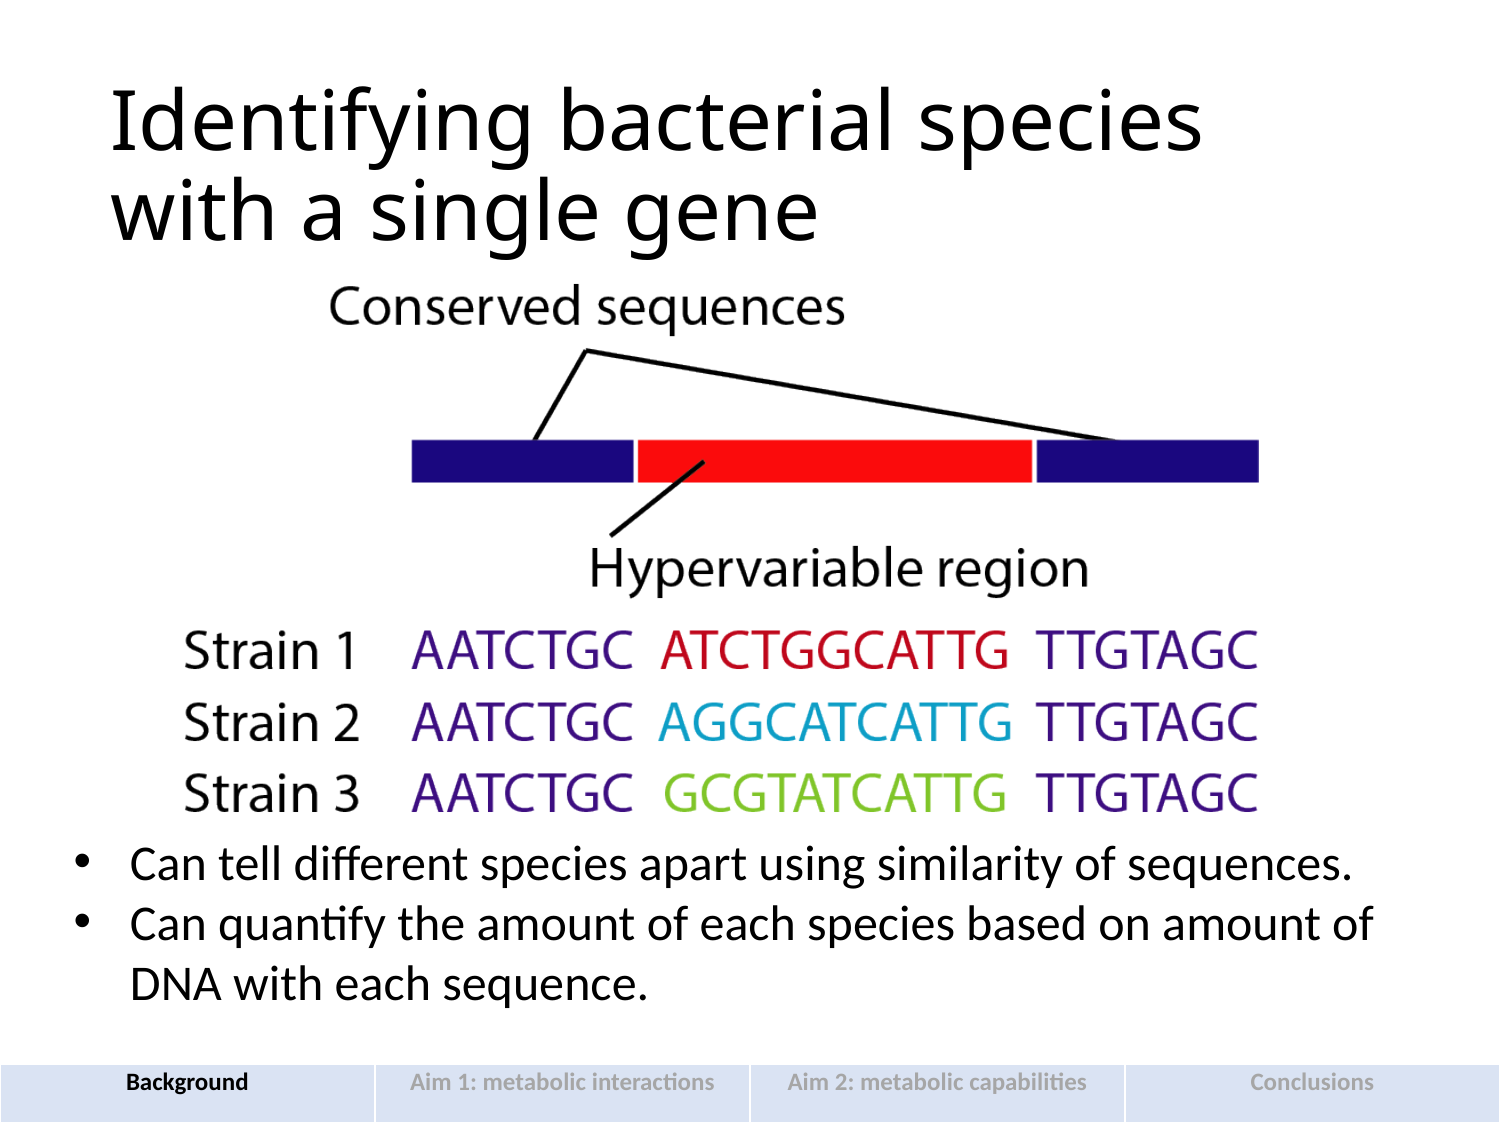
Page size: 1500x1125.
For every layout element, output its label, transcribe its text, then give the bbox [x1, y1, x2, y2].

picture [183, 277, 1259, 827]
table_header Conclusions [1126, 1065, 1499, 1122]
table_header Background [1, 1065, 374, 1122]
table_header Aim 1: metabolic interactions [376, 1065, 749, 1122]
table_header Aim 2: metabolic capabilities [751, 1065, 1124, 1122]
text_box Can tell different species apart using similarity of sequences. Can quantify the amount of each species based on amount of DNA with each sequence. [58, 822, 1433, 1018]
title Identifying bacterial species with a single gene [95, 59, 1396, 278]
